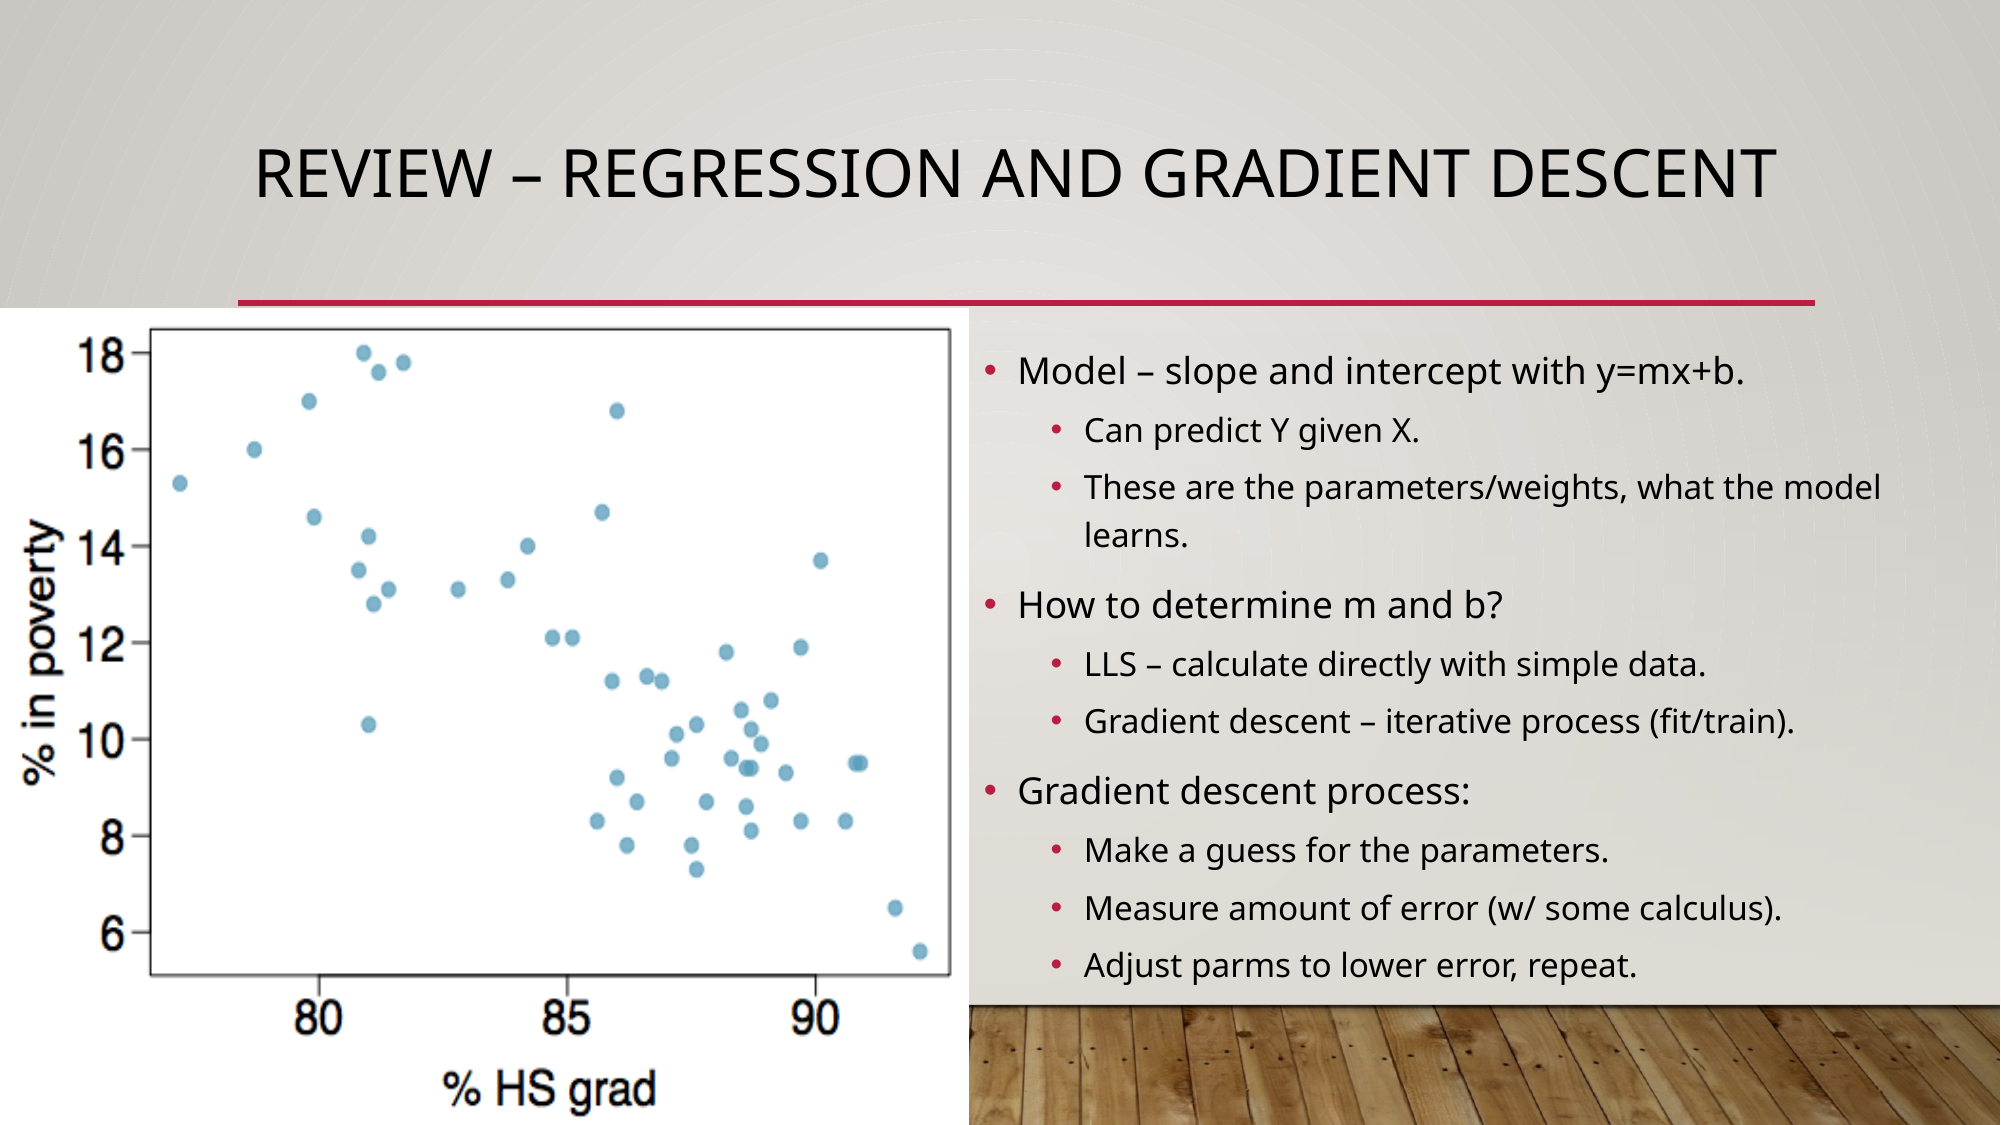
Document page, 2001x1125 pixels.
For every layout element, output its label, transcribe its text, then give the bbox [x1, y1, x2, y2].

title Review – Regression and Gradient Descent [238, 131, 1814, 305]
list Model – slope and intercept with y=mx+b. Can predict Y given X. These are the parameters/weights, what the model learns. How to determine m and b? LLS – calculate directly with simple data. Gradient descent – iterative process (fit/train). Gradient descent process: Make a guess for the parameters. Measure amount of error (w/ some calculus). Adjust parms to lower error, repeat. [970, 330, 2000, 993]
picture [0, 308, 2000, 1125]
